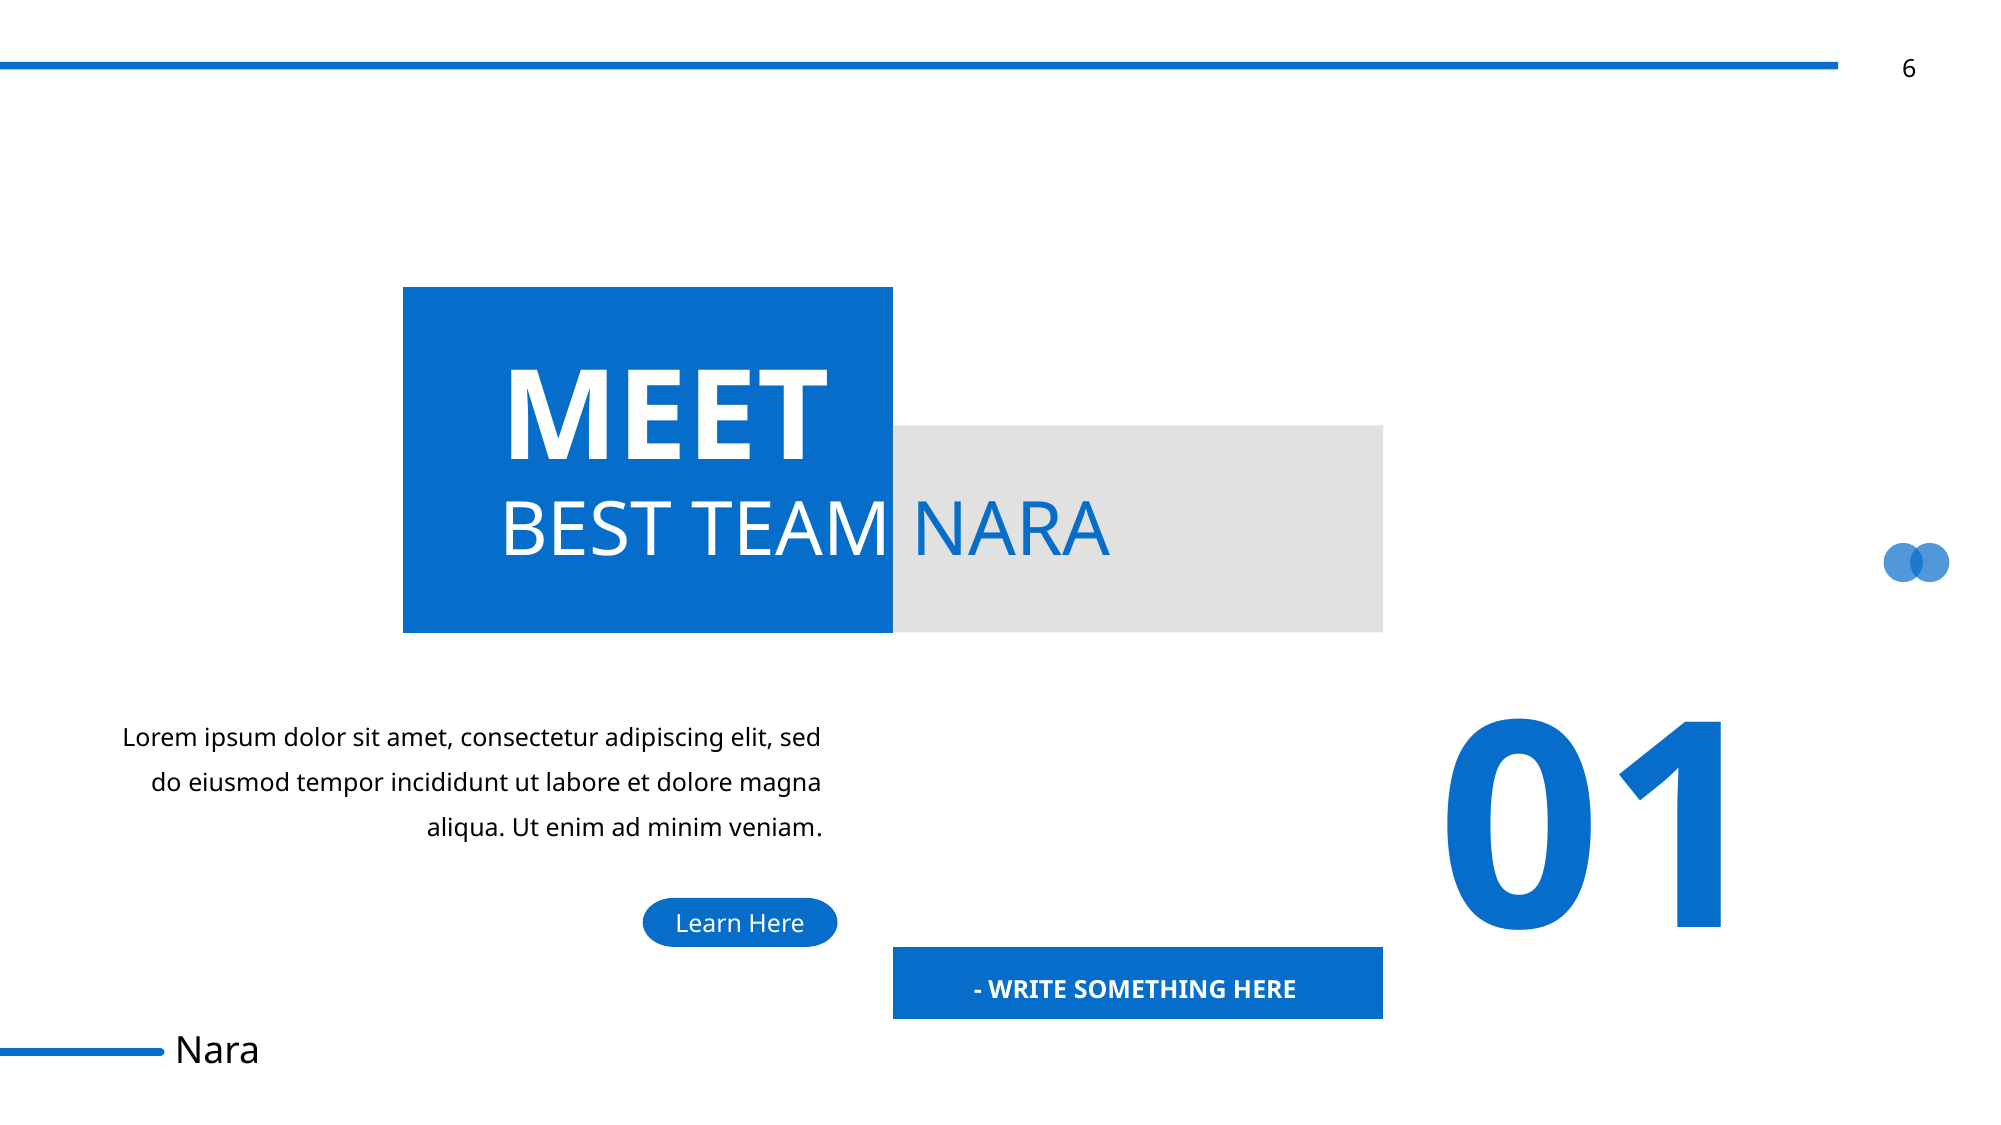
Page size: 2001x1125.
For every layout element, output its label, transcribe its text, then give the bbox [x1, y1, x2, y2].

text_box BEST TEAM NARA [484, 473, 892, 579]
text_box - WRITE SOMETHING HERE [959, 952, 1368, 1011]
text_box [401, 286, 892, 634]
text_box 01 [1383, 632, 1822, 993]
text_box [892, 952, 1384, 1020]
text_box MEET [485, 327, 892, 473]
text_box Learn Here [641, 896, 839, 948]
text_box Lorem ipsum dolor sit amet, consectetur adipiscing elit, sed do eiusmod tempor incididunt ut labore et dolore magna aliqua. Ut enim ad minim veniam. [107, 699, 838, 849]
picture [892, 173, 1791, 952]
